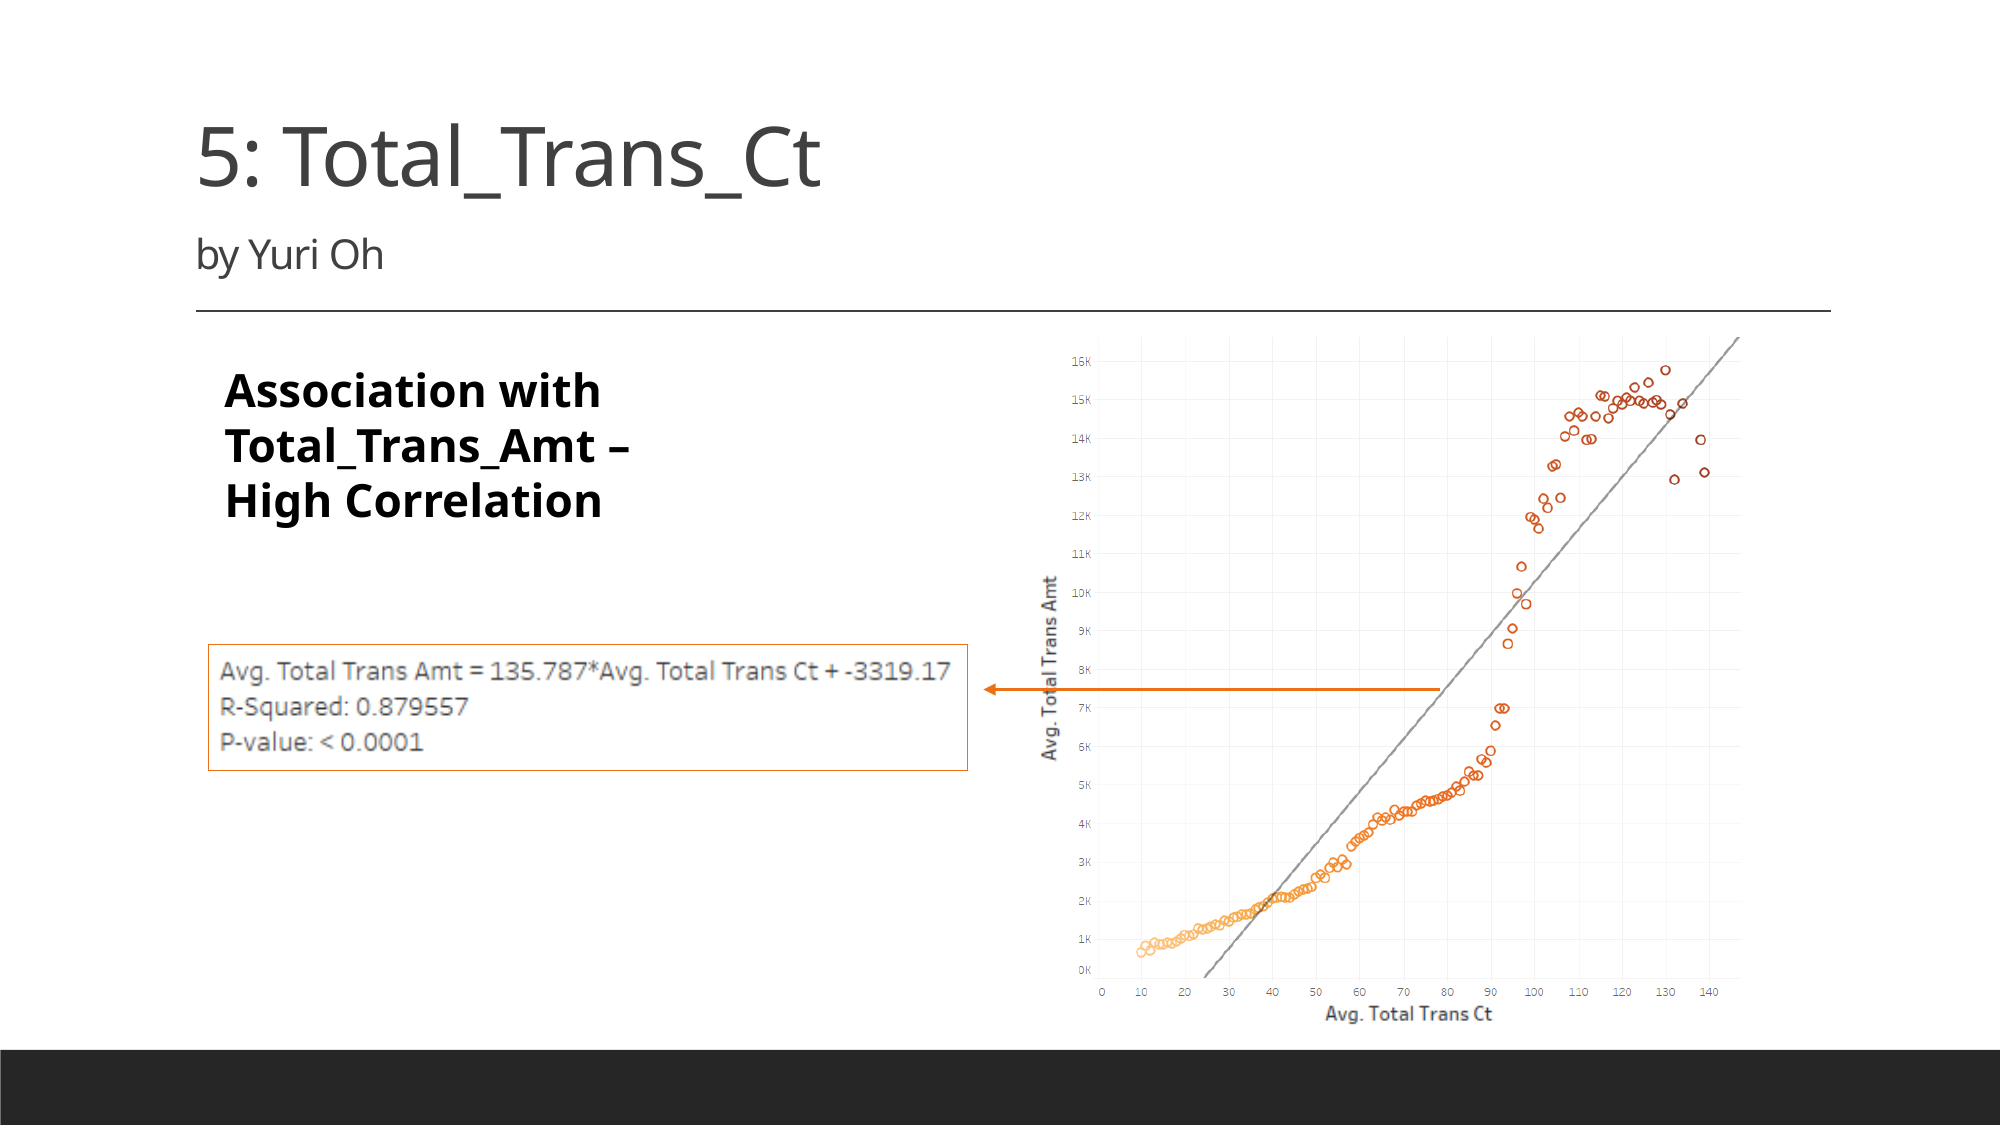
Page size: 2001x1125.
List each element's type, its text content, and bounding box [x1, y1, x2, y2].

picture [1032, 337, 1744, 1034]
text_box Association with Total_Trans_Amt – High Correlation [209, 354, 817, 535]
picture [207, 643, 968, 771]
title 5: Total_Trans_Ct by Yuri Oh [180, 47, 1830, 285]
